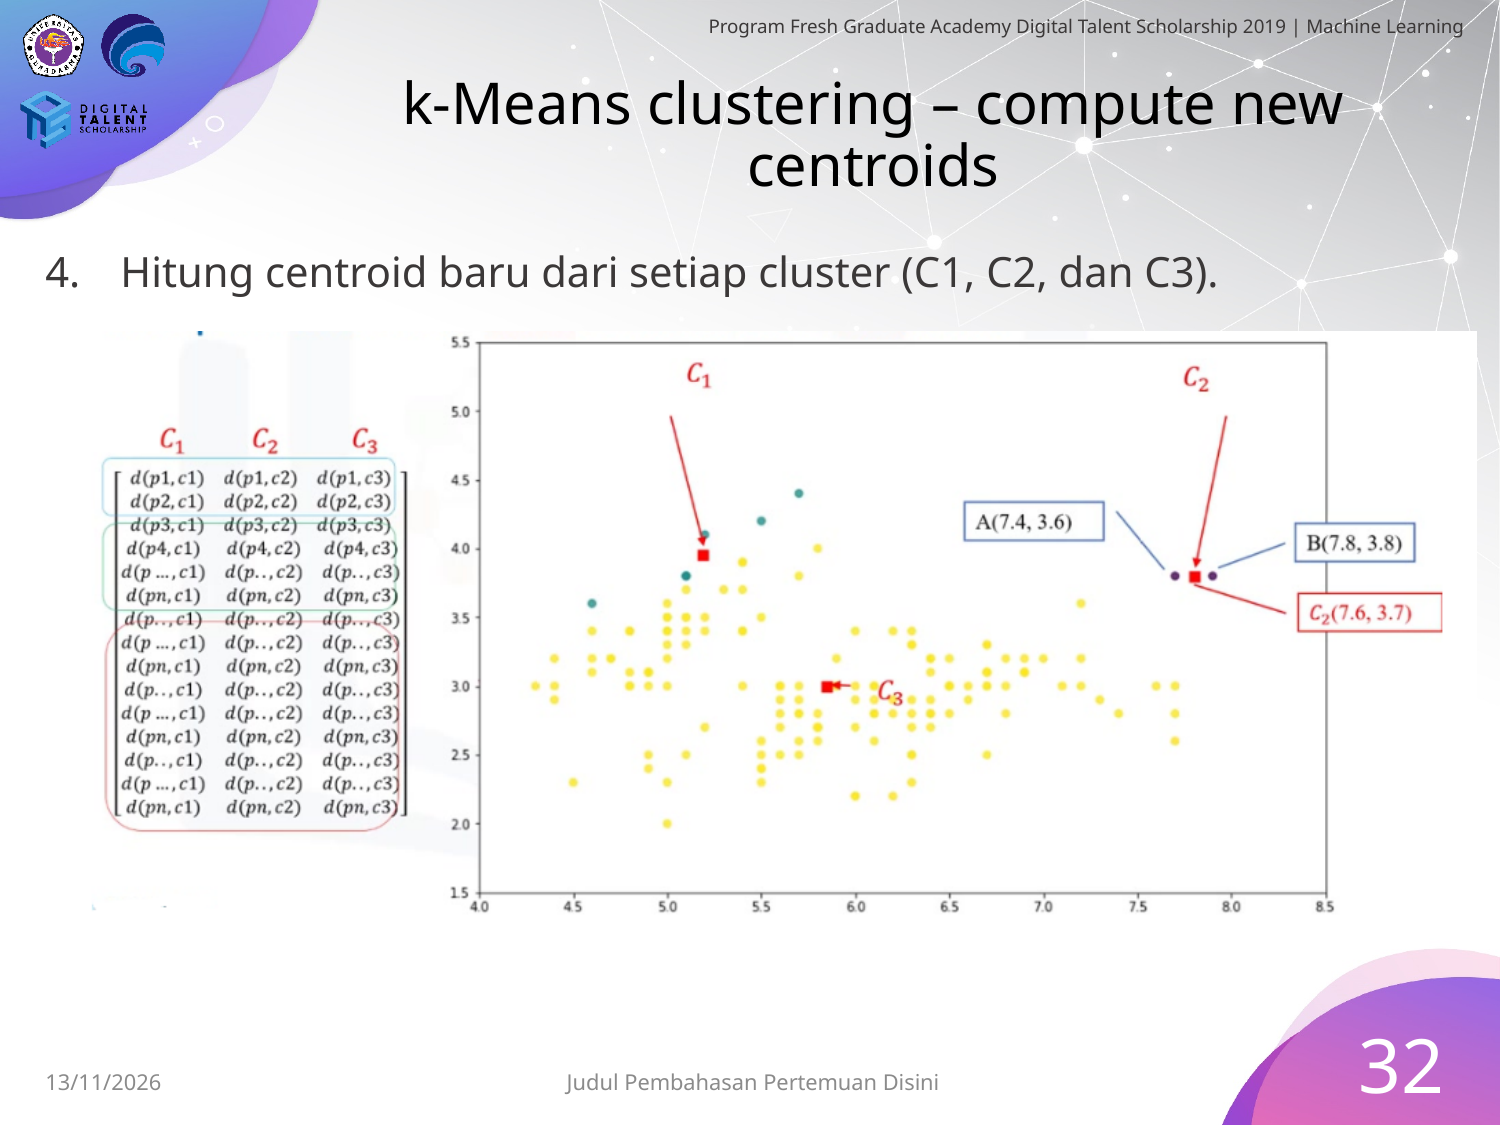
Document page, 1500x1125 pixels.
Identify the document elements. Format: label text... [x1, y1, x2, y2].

footer Judul Pembahasan Pertemuan Disini [386, 1053, 1121, 1114]
list Hitung centroid baru dari setiap cluster (C1, C2, dan C3). [30, 238, 1477, 1014]
picture [0, 0, 1500, 1125]
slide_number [30, 1053, 272, 1114]
title k-Means clustering – compute new centroids [271, 66, 1477, 207]
slide_number 32 [1327, 1025, 1477, 1115]
